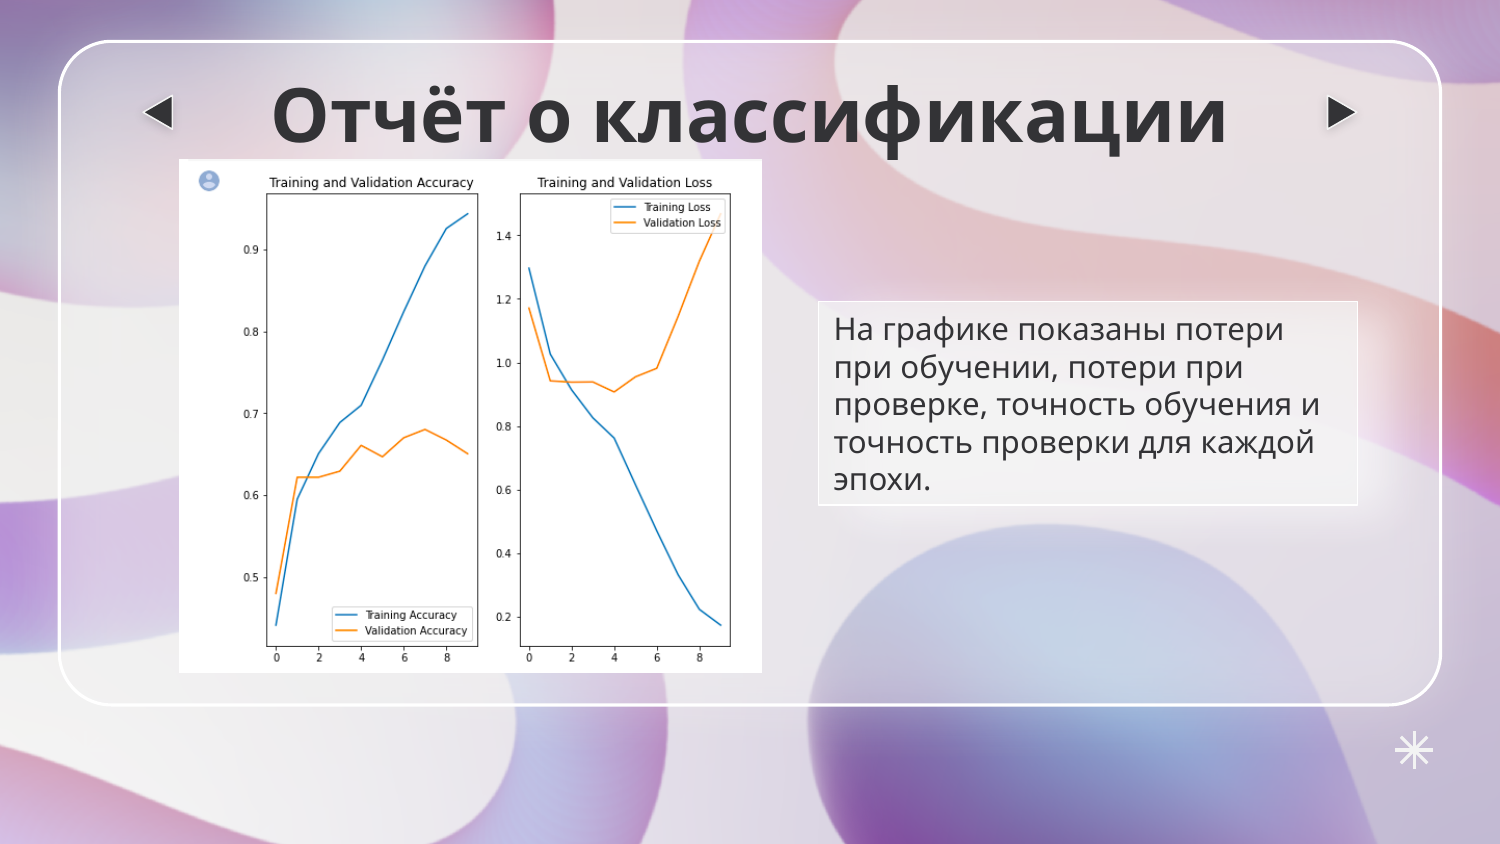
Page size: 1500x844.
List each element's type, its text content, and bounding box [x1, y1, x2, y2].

picture [0, 0, 1500, 844]
title Отчёт о классификации [118, 52, 1382, 147]
text_box Роза [108, 707, 1392, 712]
title На графике показаны потери при обучении, потери при проверке, точность обучения и точность проверки для каждой эпохи. [818, 301, 1358, 506]
text_box [1327, 95, 1357, 130]
text_box [143, 95, 173, 130]
